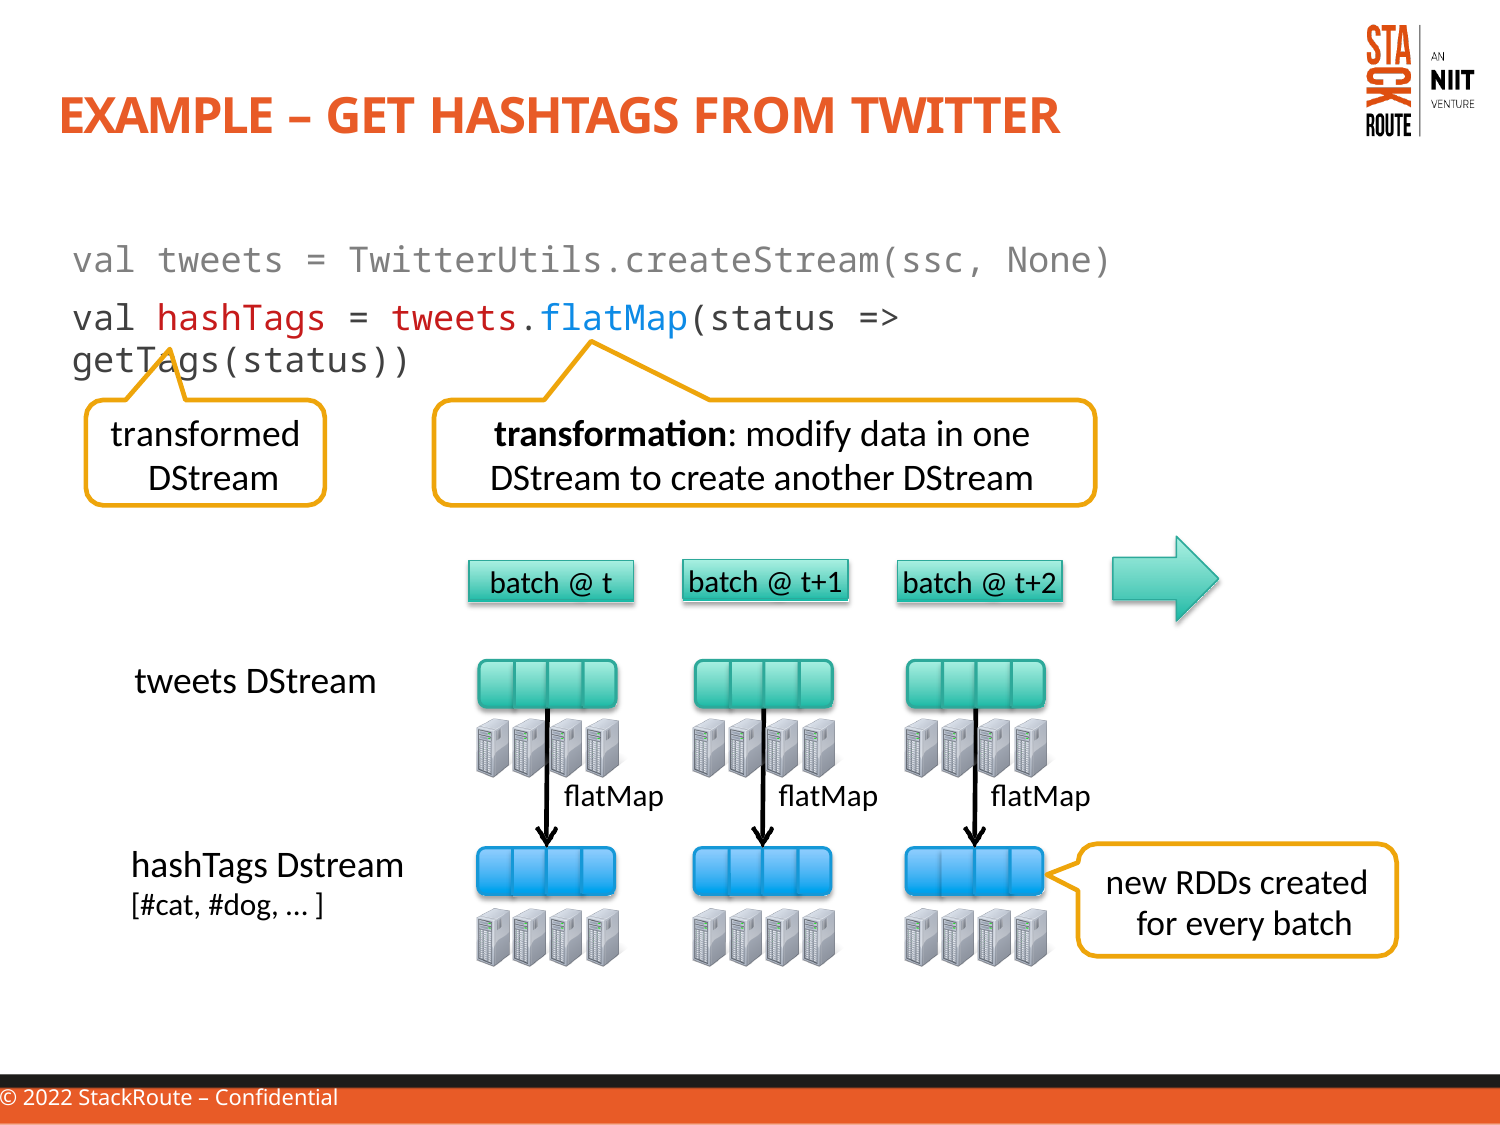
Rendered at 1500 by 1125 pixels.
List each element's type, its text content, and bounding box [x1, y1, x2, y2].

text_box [898, 655, 1060, 780]
text_box [85, 349, 325, 506]
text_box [460, 554, 642, 618]
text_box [889, 554, 1071, 618]
text_box hashTags Dstream [#cat, #dog, … ] [128, 838, 412, 922]
text_box [433, 341, 1096, 506]
text_box transformed DStream [108, 405, 304, 498]
text_box transformation: modify data in one DStream to create another DStream [488, 405, 1042, 498]
picture [1363, 18, 1477, 141]
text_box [897, 704, 1400, 969]
title Example – Get hashtags from Twitter [55, 17, 1350, 207]
picture [0, 1074, 1500, 1125]
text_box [685, 655, 848, 969]
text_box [468, 842, 632, 969]
text_box ﬂatMap [848, 773, 881, 814]
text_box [1104, 530, 1228, 635]
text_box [469, 655, 632, 848]
text_box val tweets = TwitterUtils.createStream(ssc, None) val hashTags = tweets.flatMap(status => getTags(status)) [69, 220, 1165, 380]
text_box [674, 553, 857, 617]
text_box tweets DStream [132, 653, 382, 701]
text_box ﬂatMap [632, 773, 667, 814]
